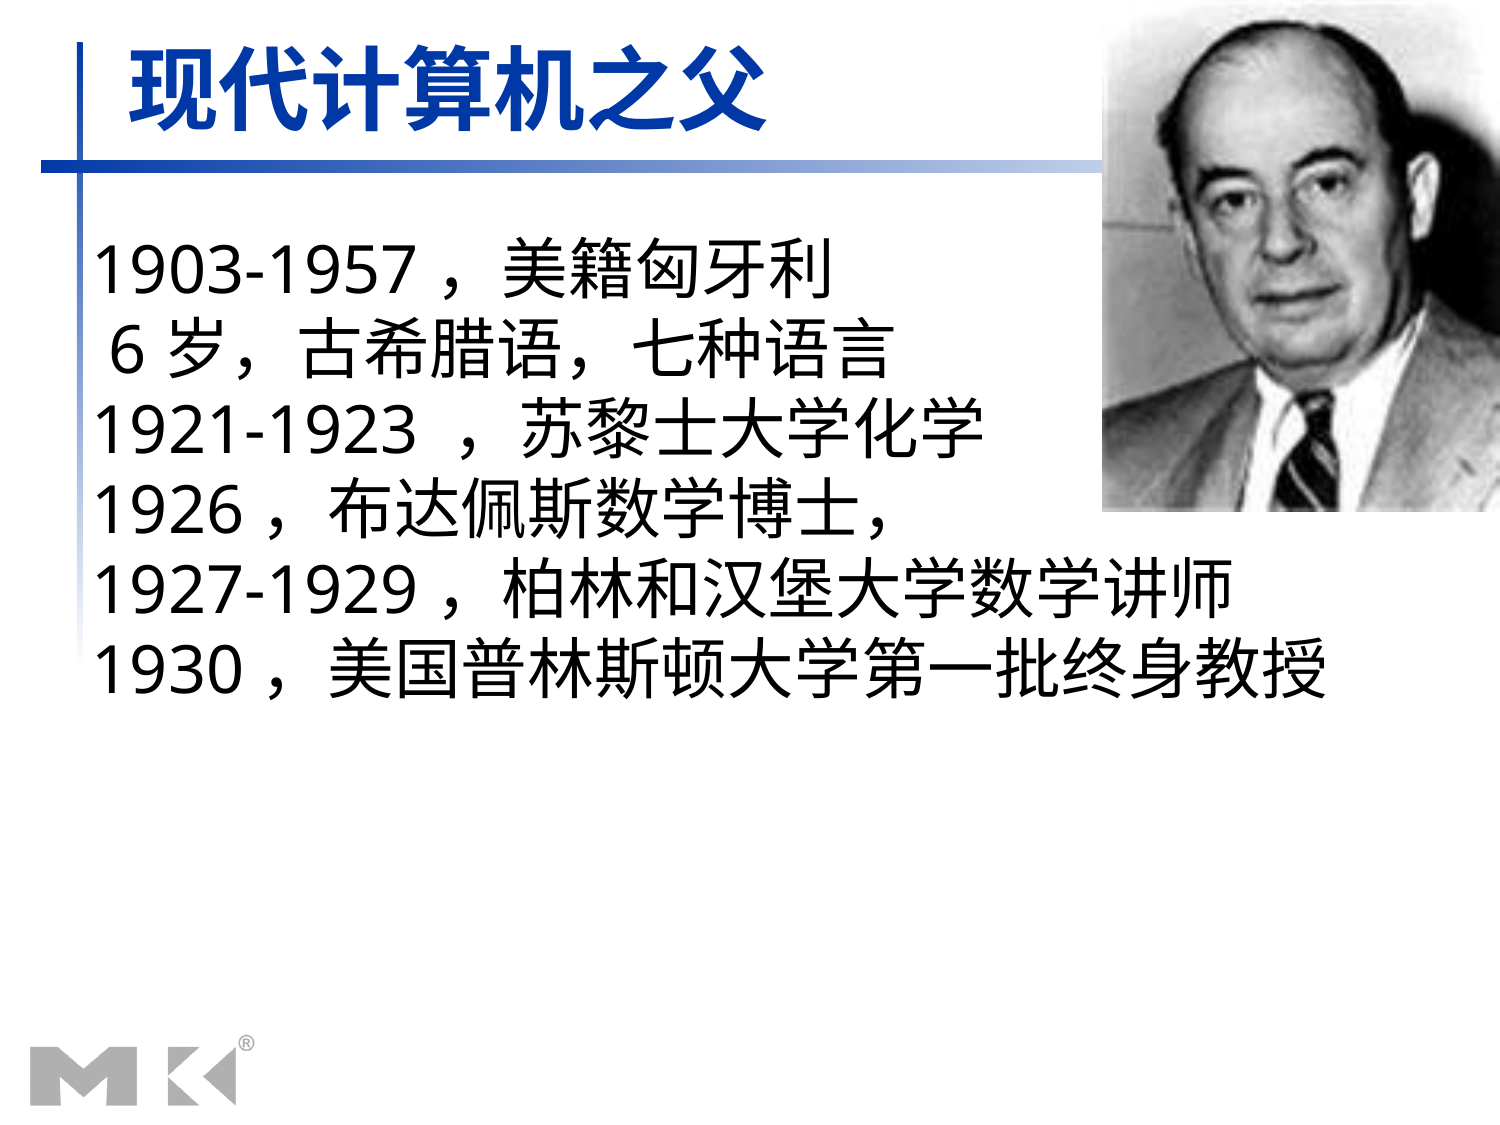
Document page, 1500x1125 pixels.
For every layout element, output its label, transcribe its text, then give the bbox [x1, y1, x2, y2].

text_box 1903-1957，美籍匈牙利 6岁，古希腊语，七种语言 1921-1923 ，苏黎士大学化学 1926，布达佩斯数学博士， 1927-1929，柏林和汉堡大学数学讲师 1930，美国普林斯顿大学第一批终身教授 [76, 219, 1500, 795]
picture [1101, 0, 1500, 512]
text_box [722, 161, 726, 173]
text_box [700, 161, 706, 173]
text_box [436, 161, 440, 173]
text_box Di [815, 161, 819, 173]
text_box IF [612, 161, 617, 173]
picture [29, 1034, 255, 1106]
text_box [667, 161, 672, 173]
text_box Di [793, 161, 797, 173]
title 现代计算机之父 [111, 0, 1099, 150]
